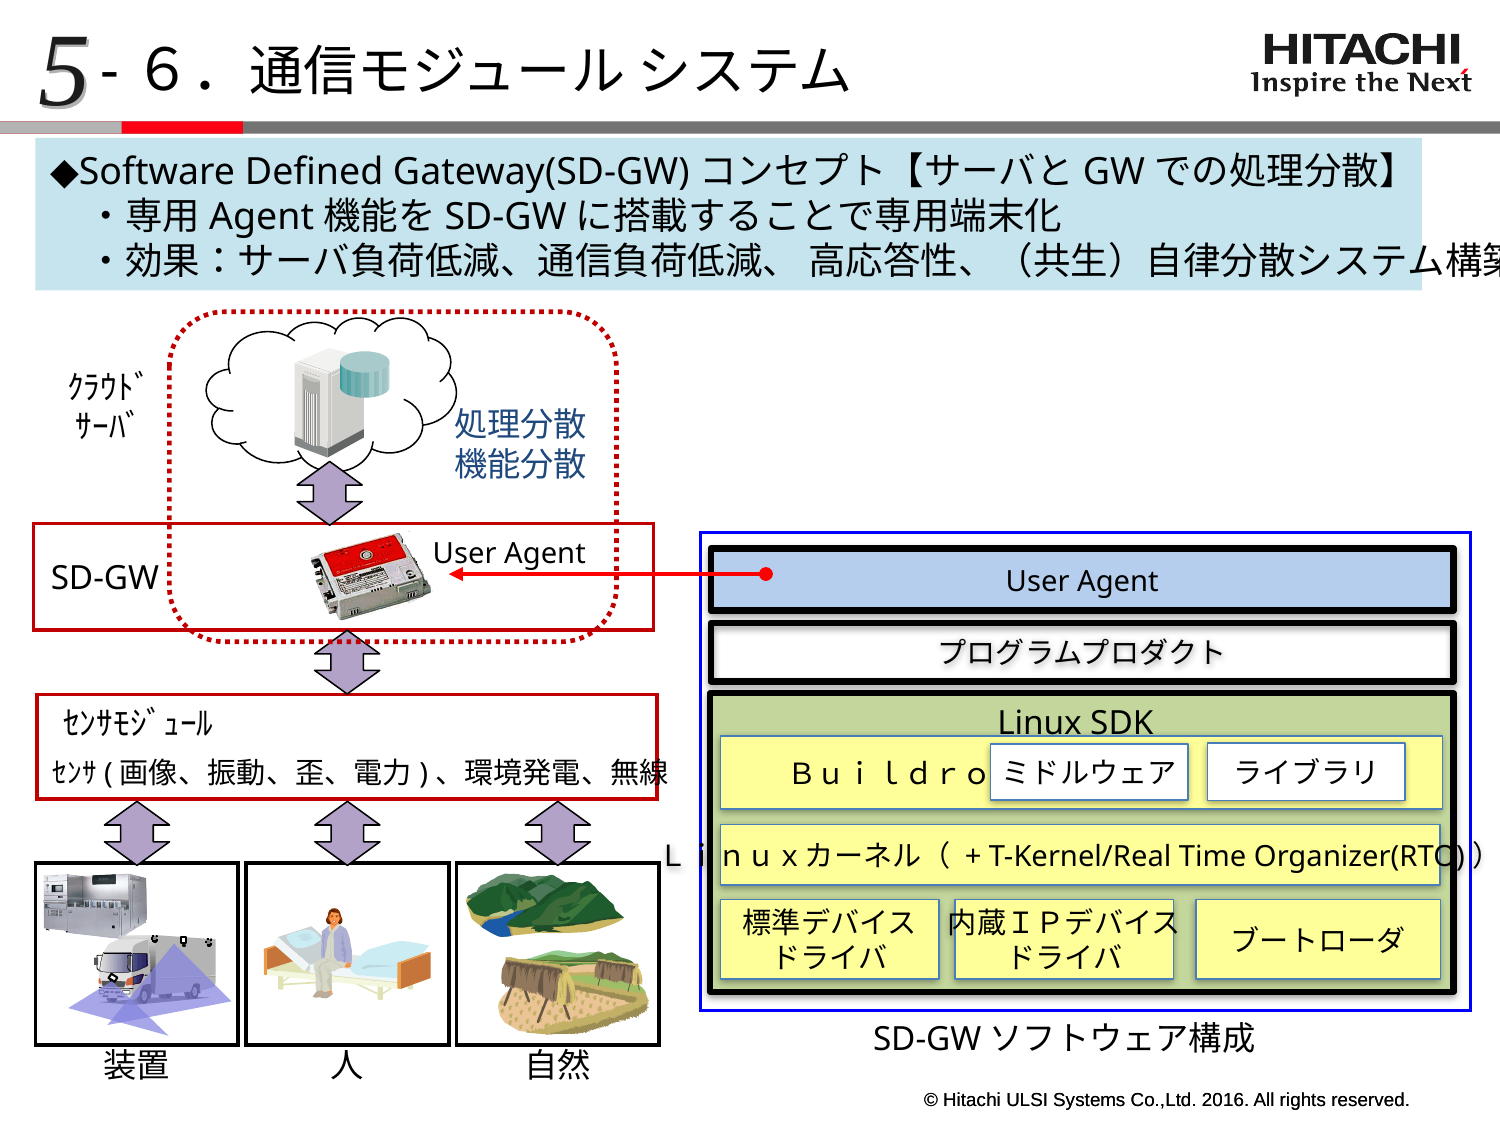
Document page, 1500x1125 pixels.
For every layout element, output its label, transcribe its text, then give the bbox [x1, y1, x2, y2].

text_box [169, 311, 617, 642]
text_box [37, 694, 658, 800]
picture [308, 530, 434, 623]
text_box [617, 523, 654, 572]
text_box 処理分散 機能分散 [439, 395, 603, 491]
text_box ◆Software Defined Gateway(SD-GW)コンセプト【サーバとGWでの処理分散】 ・専用Agent機能をSD-GWに搭載することで専用端末化 ・効果：サーバ負荷低減、通信負荷低減、 高応答性、（共生）自律分散システム構築 [35, 137, 1422, 291]
text_box [314, 801, 380, 866]
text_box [42, 872, 232, 1036]
text_box ｾﾝｻﾓｼﾞｭｰﾙ [48, 694, 229, 746]
text_box 11 [1387, 1074, 1500, 1124]
text_box -６．通信モジュール システム [158, 33, 1152, 108]
text_box 装置 [88, 1045, 185, 1092]
text_box 5 [29, 0, 156, 129]
text_box [245, 863, 449, 1045]
text_box [525, 801, 591, 866]
text_box [720, 457, 1488, 1080]
text_box [700, 532, 1471, 1011]
text_box ｸﾗｳﾄﾞ ｻｰﾊﾞ [52, 358, 166, 453]
text_box [456, 863, 660, 1045]
text_box [314, 642, 380, 695]
text_box User Agent [417, 526, 601, 577]
picture [263, 907, 432, 1001]
text_box [597, 583, 654, 630]
text_box [33, 523, 189, 630]
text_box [709, 548, 1454, 993]
text_box SD-GWソフトウェア構成 [858, 1009, 1271, 1064]
text_box 自然 [509, 1045, 606, 1092]
picture [294, 347, 390, 459]
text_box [465, 873, 650, 1036]
text_box 人 [315, 1045, 379, 1092]
text_box ｾﾝｻ(画像、振動、歪、電力)、環境発電、無線 [38, 746, 684, 797]
text_box [35, 863, 239, 1045]
text_box [104, 801, 170, 866]
